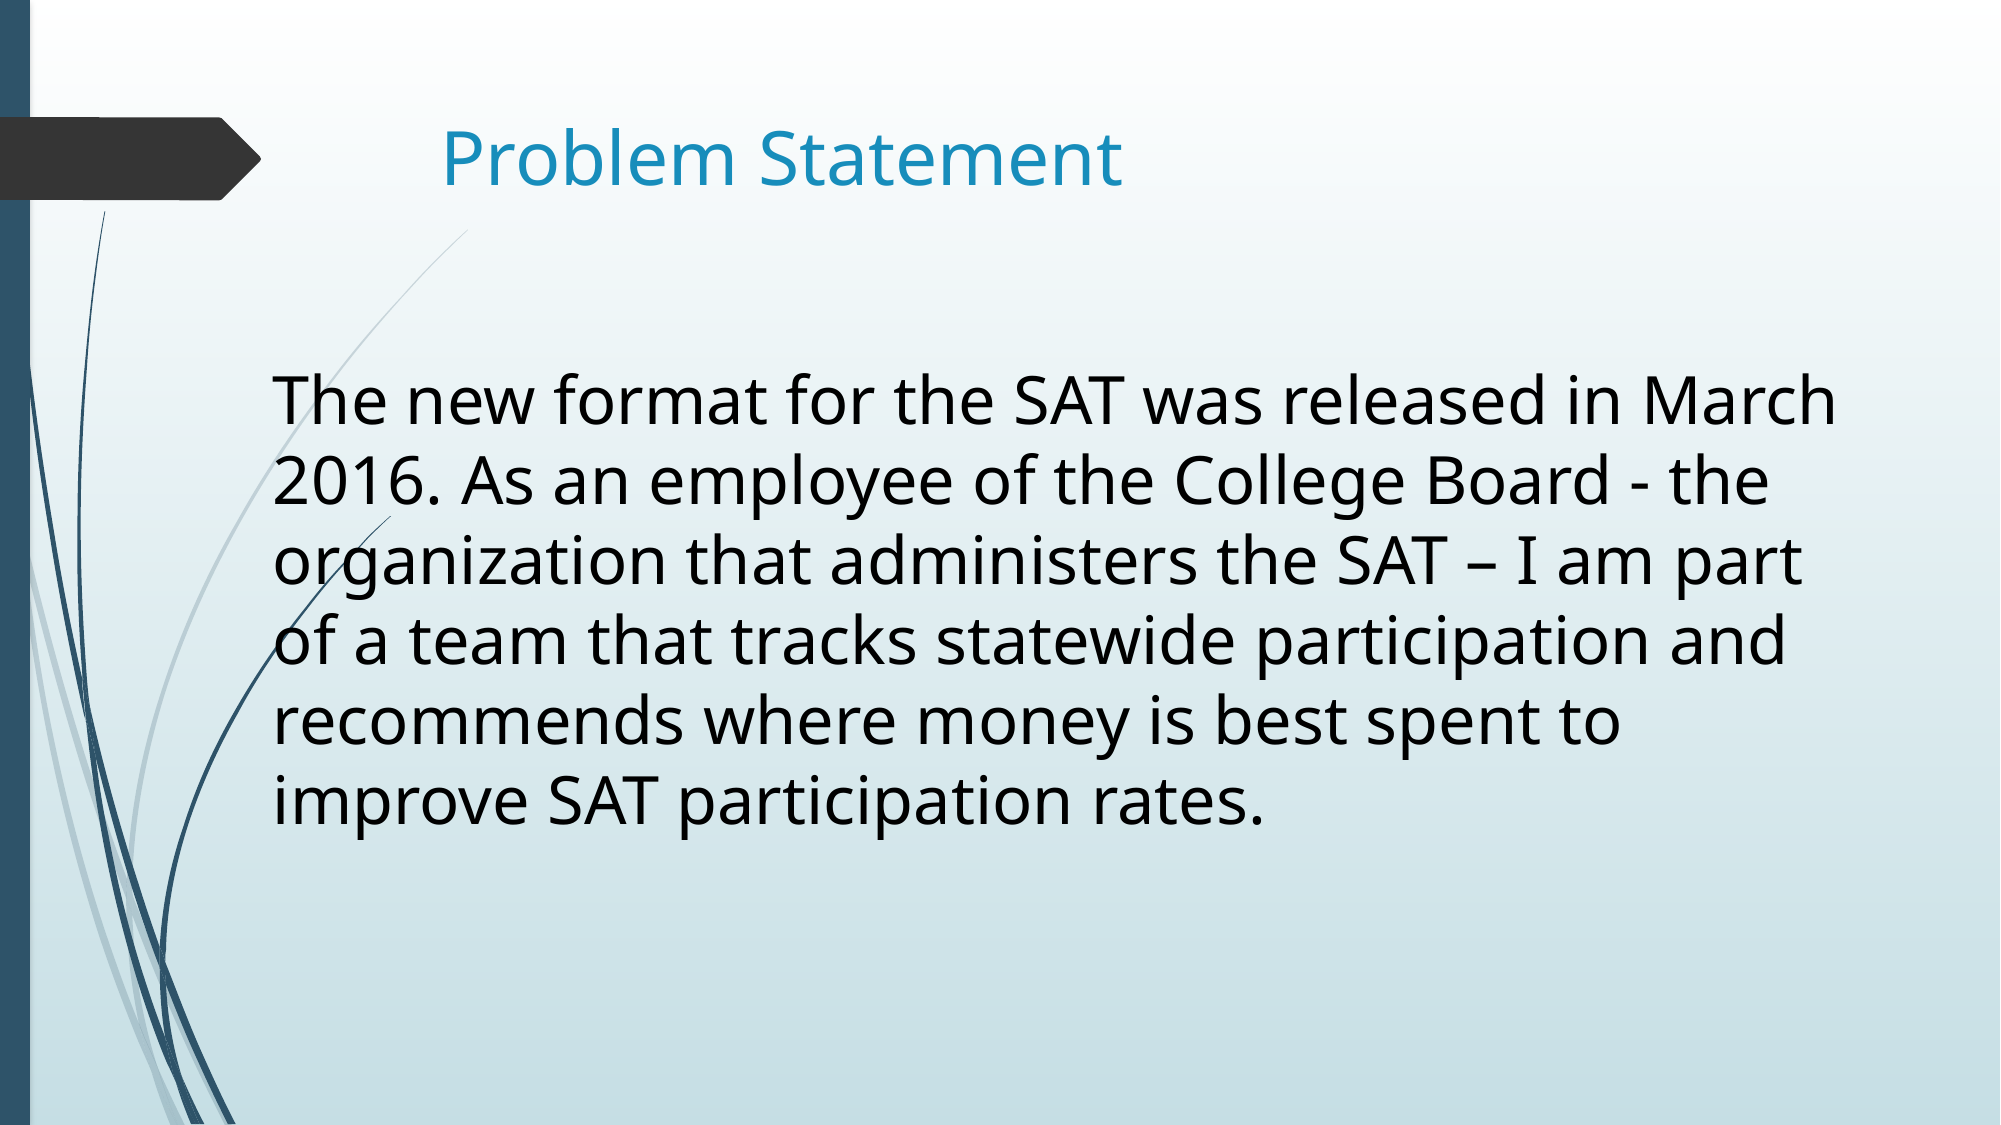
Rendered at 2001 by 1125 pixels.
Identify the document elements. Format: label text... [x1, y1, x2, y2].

list The new format for the SAT was released in March 2016. As an employee of the College Board - the organization that administers the SAT – I am part of a team that tracks statewide participation and recommends where money is best spent to improve SAT participation rates. [257, 350, 1888, 970]
title Problem Statement [425, 102, 1888, 313]
